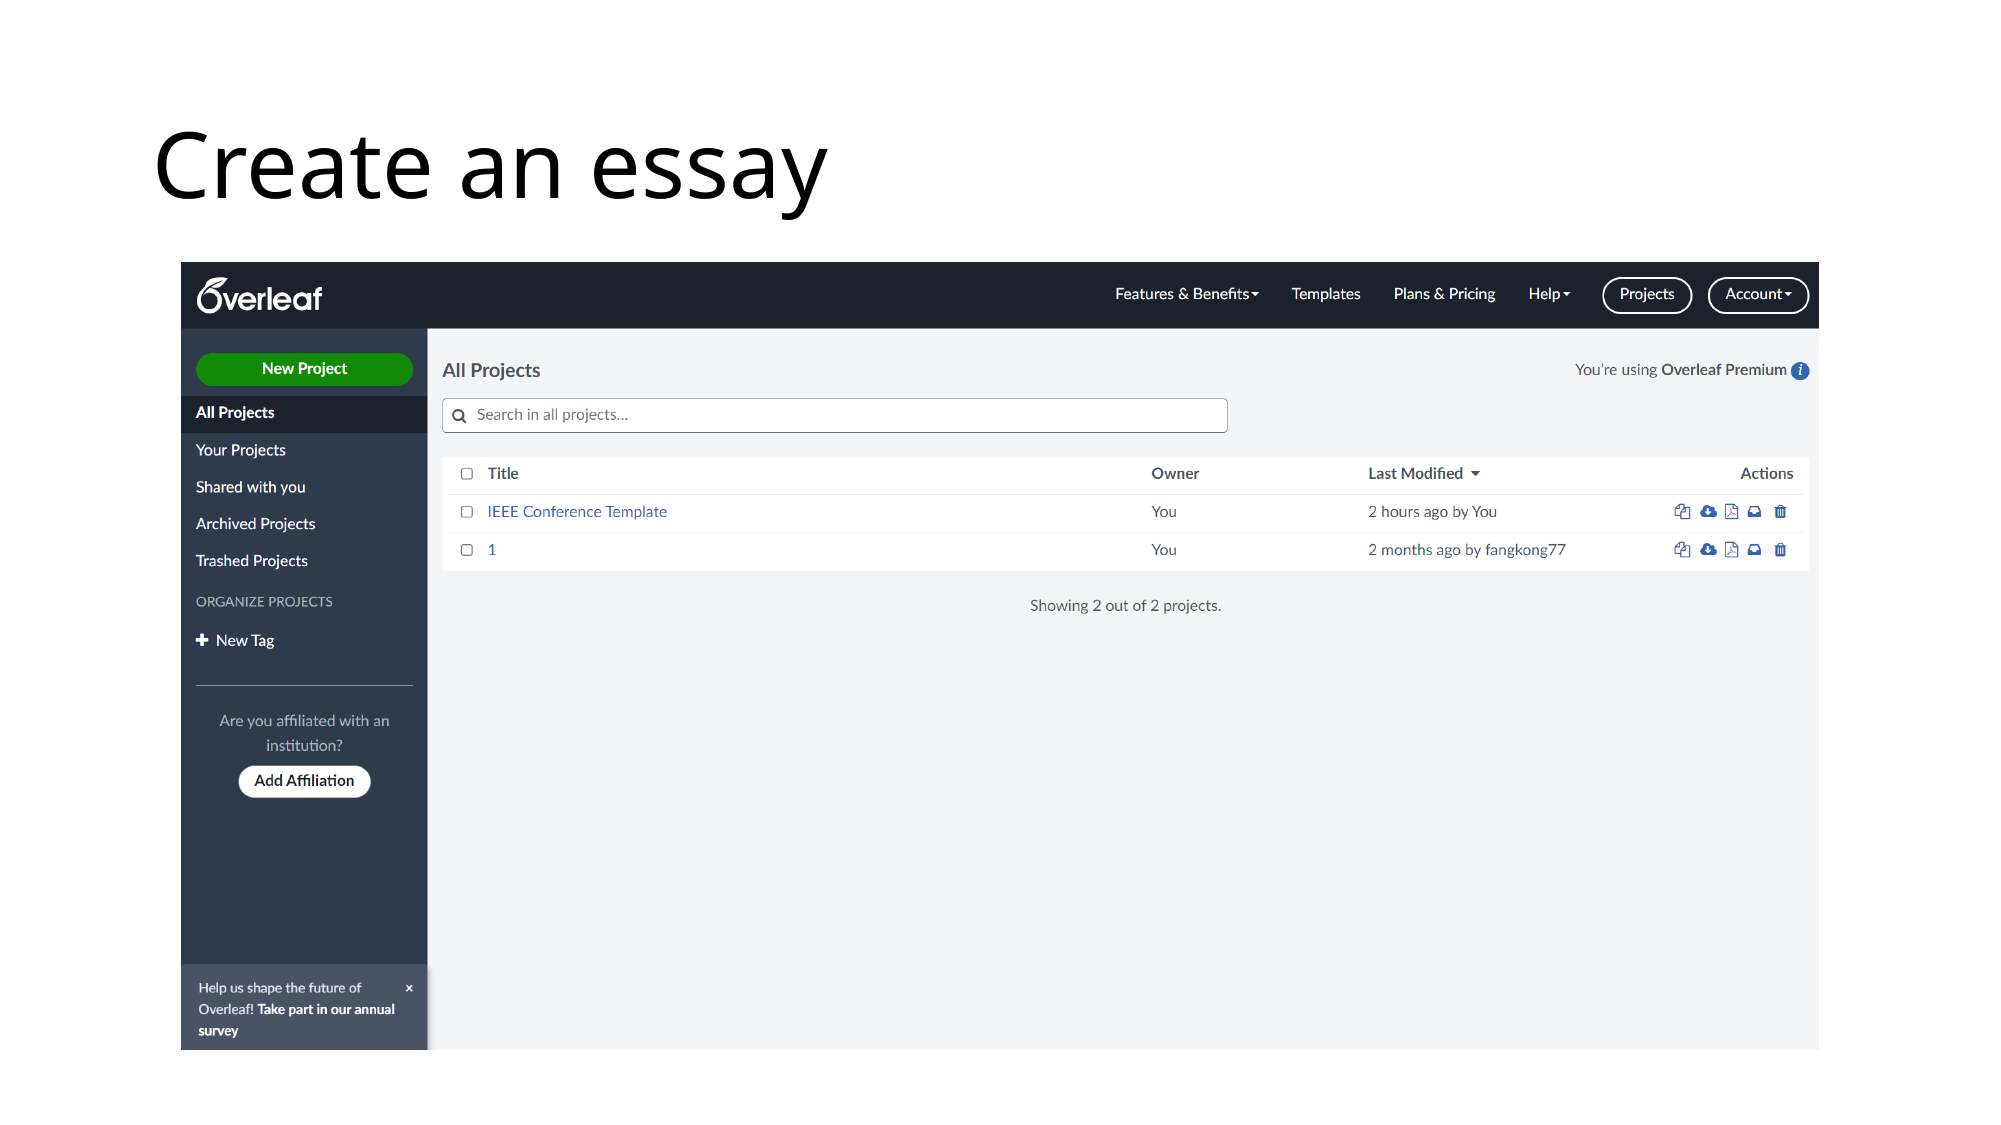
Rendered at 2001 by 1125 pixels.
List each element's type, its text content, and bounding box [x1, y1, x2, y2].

title Create an essay [137, 59, 1863, 278]
picture [181, 262, 1819, 1050]
